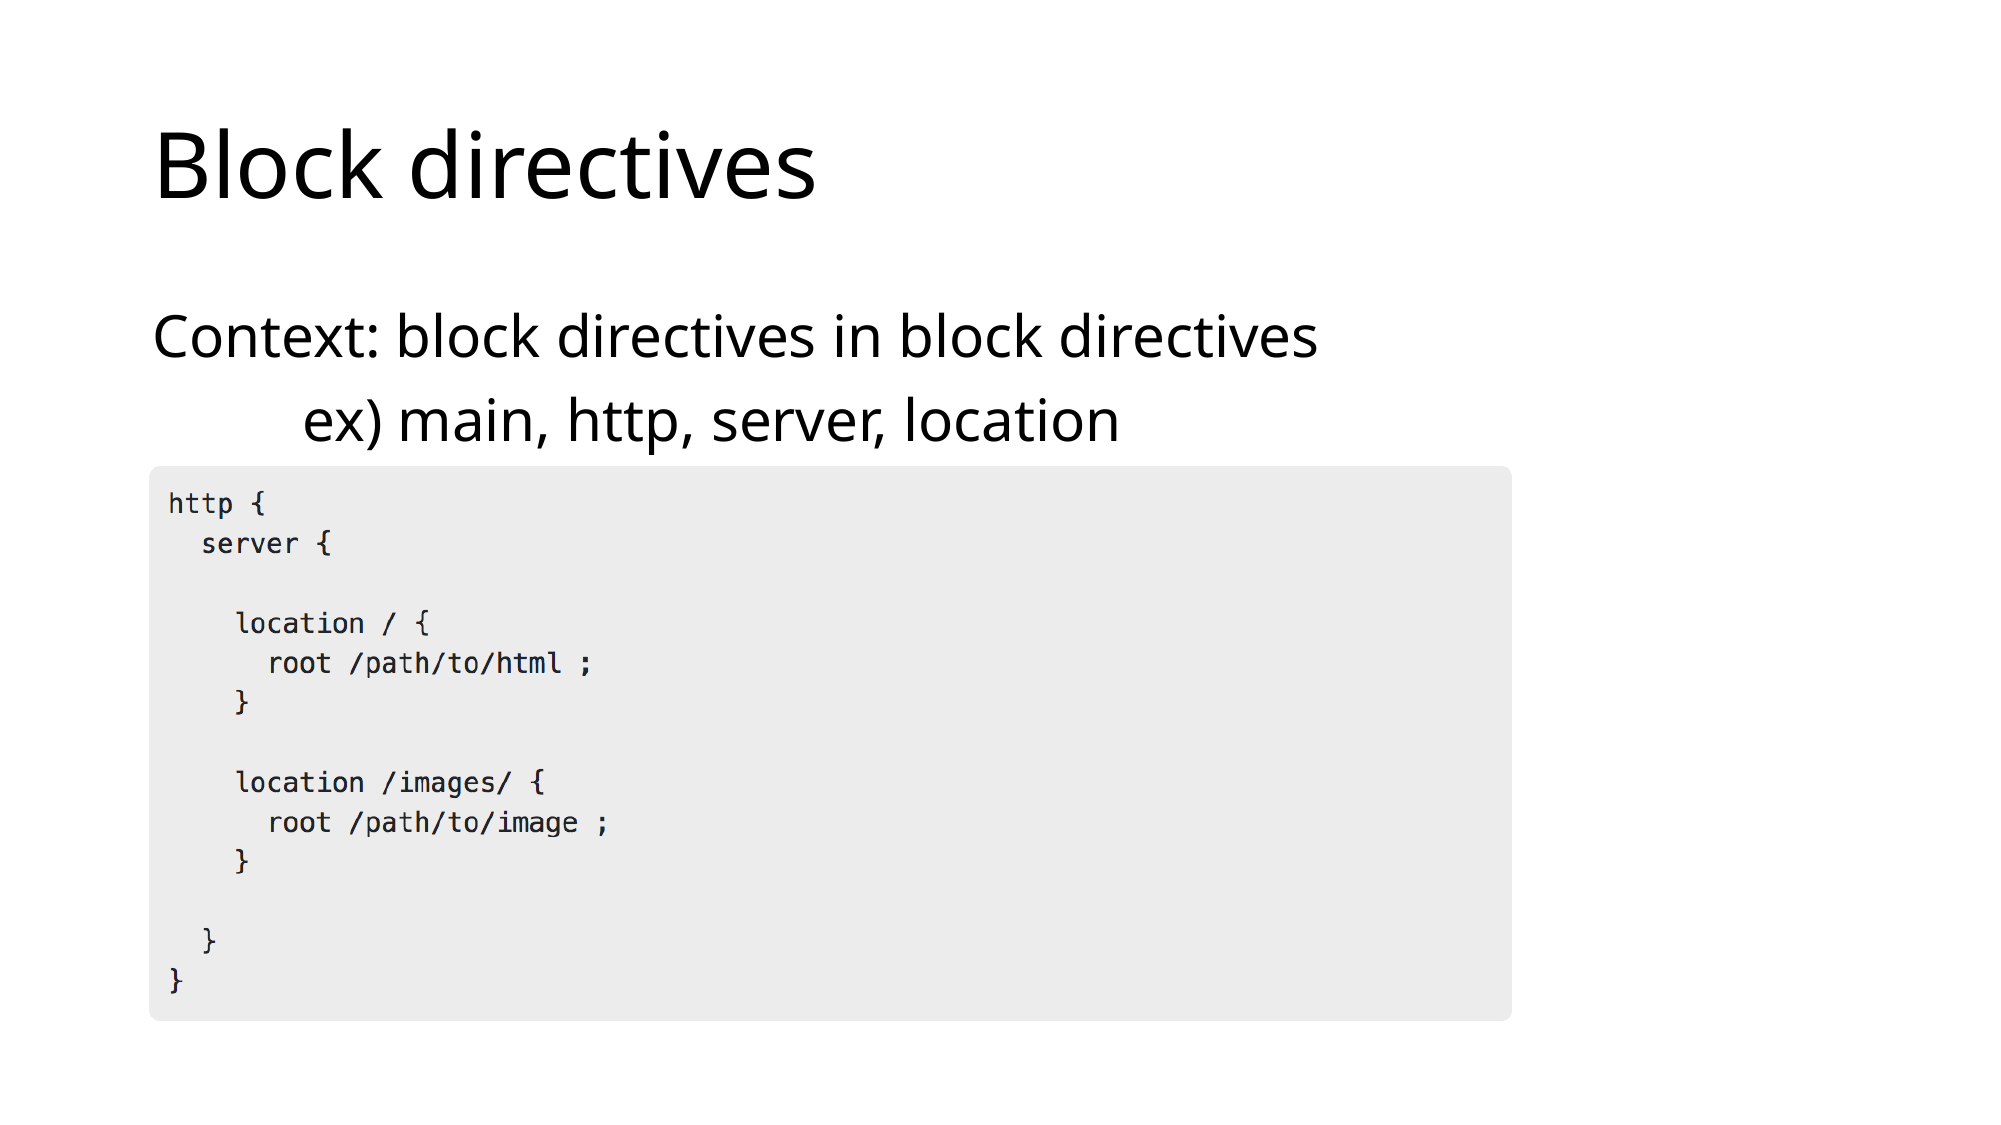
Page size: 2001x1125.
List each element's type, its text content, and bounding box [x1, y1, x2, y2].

picture [137, 456, 1527, 1036]
list Context: block directives in block directives ex) main, http, server, location [137, 299, 1863, 1014]
title Block directives [137, 59, 1863, 278]
